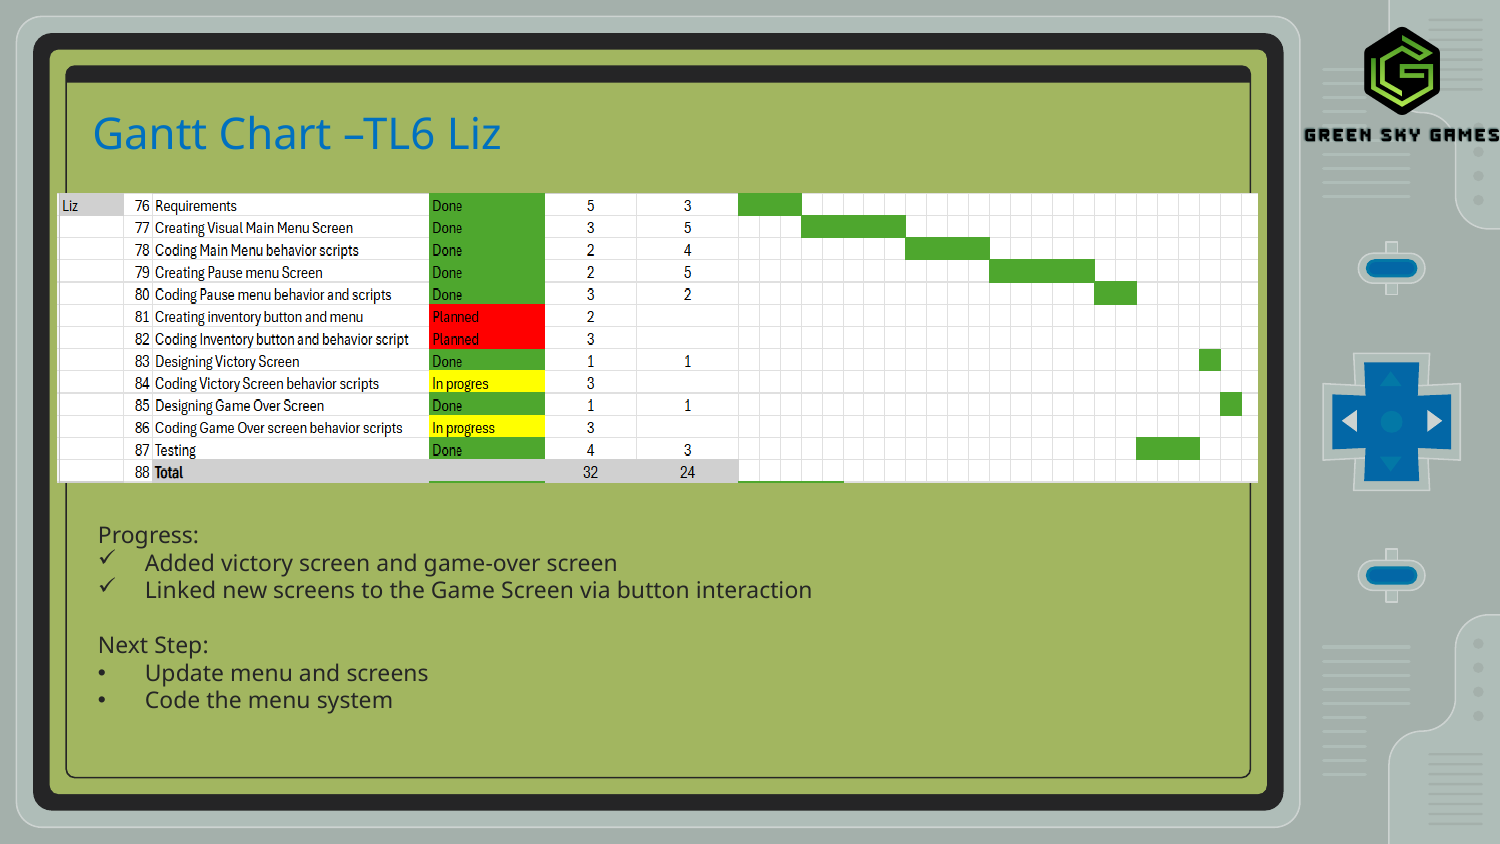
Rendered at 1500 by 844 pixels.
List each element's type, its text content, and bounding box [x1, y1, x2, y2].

picture [1285, 0, 1500, 184]
picture [57, 193, 1258, 483]
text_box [1358, 241, 1426, 295]
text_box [1322, 353, 1461, 491]
title Gantt Chart –TL6 Liz [77, 90, 1248, 166]
text_box Progress: Added victory screen and game-over screen Linked new screens to the Game Screen via button interaction Next Step: Update menu and screens Code the menu system [75, 506, 1024, 786]
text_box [1358, 548, 1426, 603]
